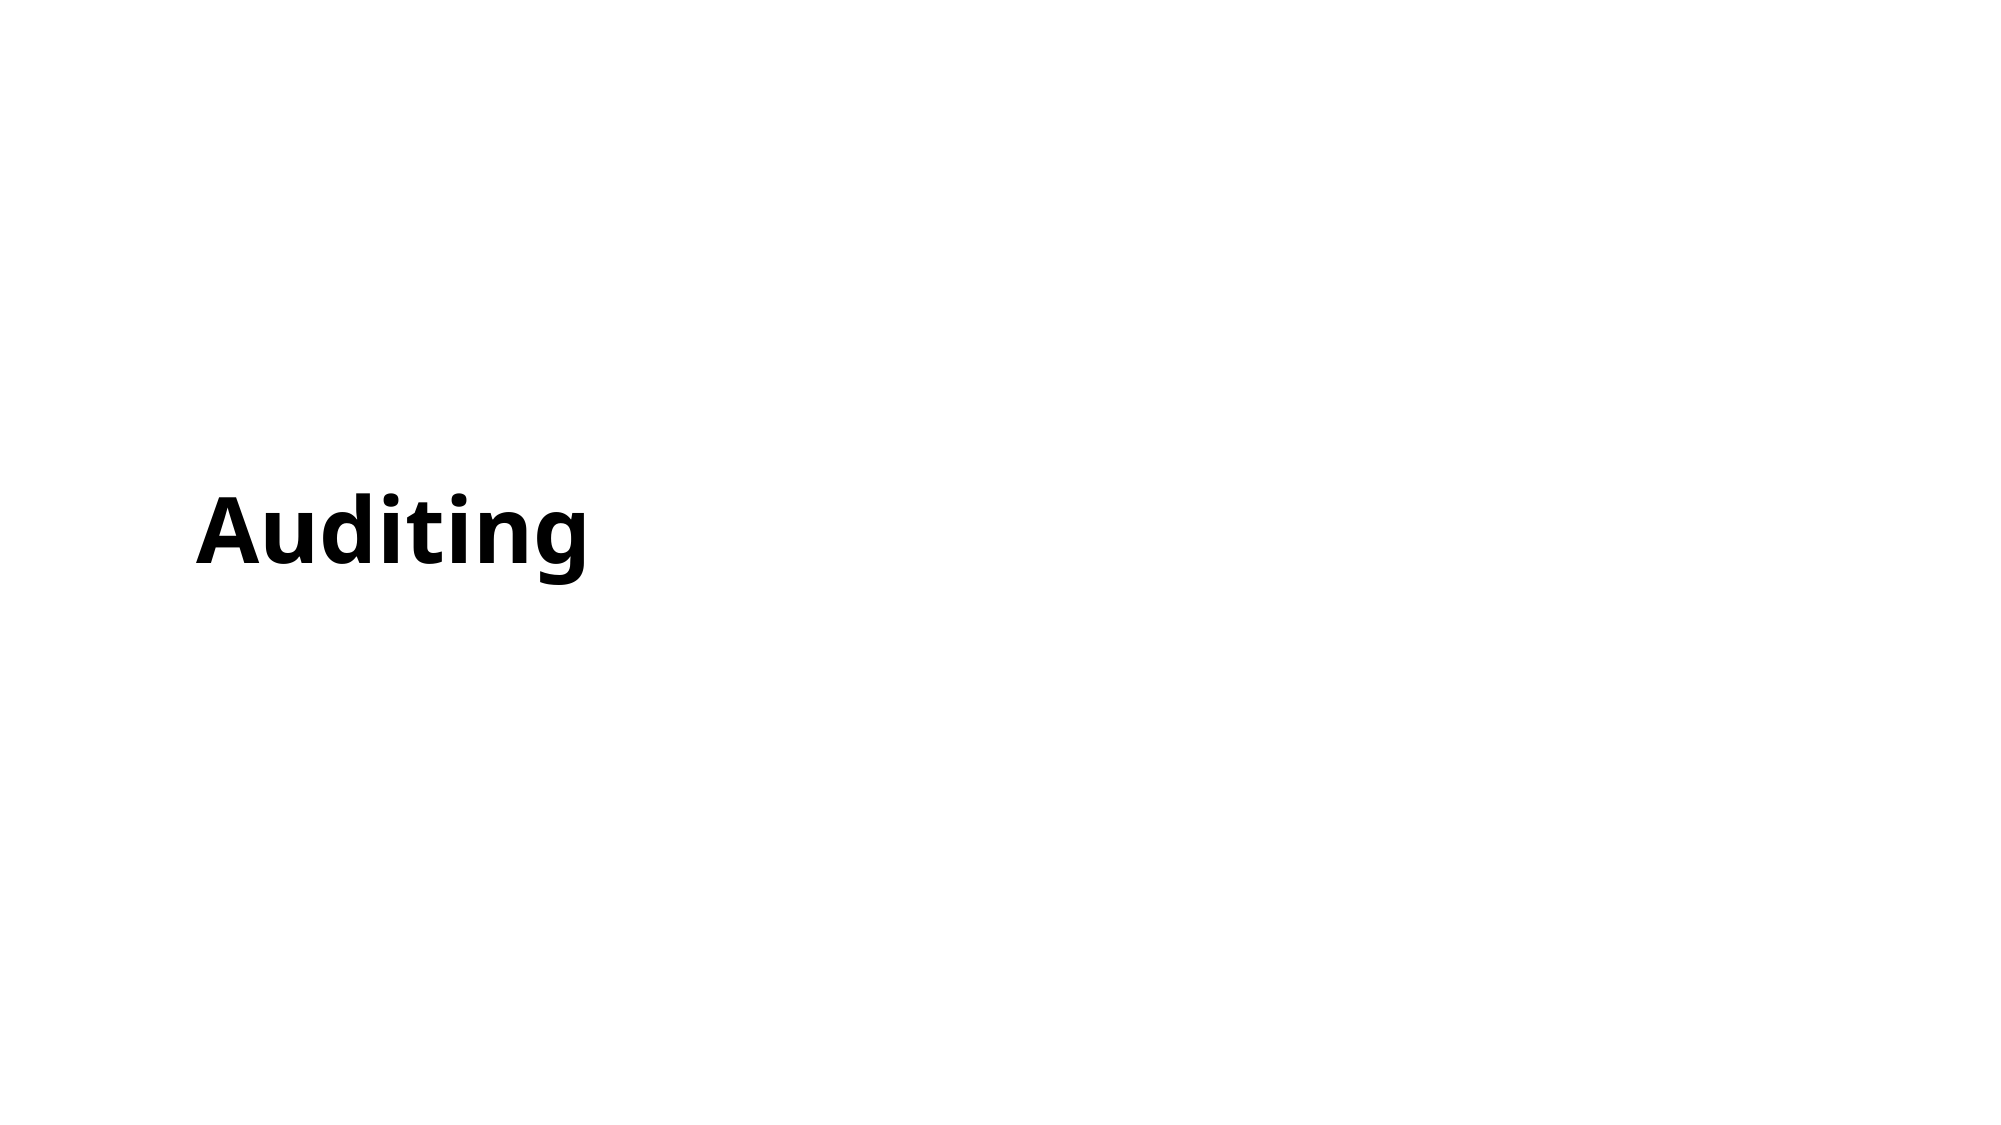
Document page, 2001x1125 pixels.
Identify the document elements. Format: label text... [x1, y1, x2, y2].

title Auditing [181, 424, 1907, 643]
